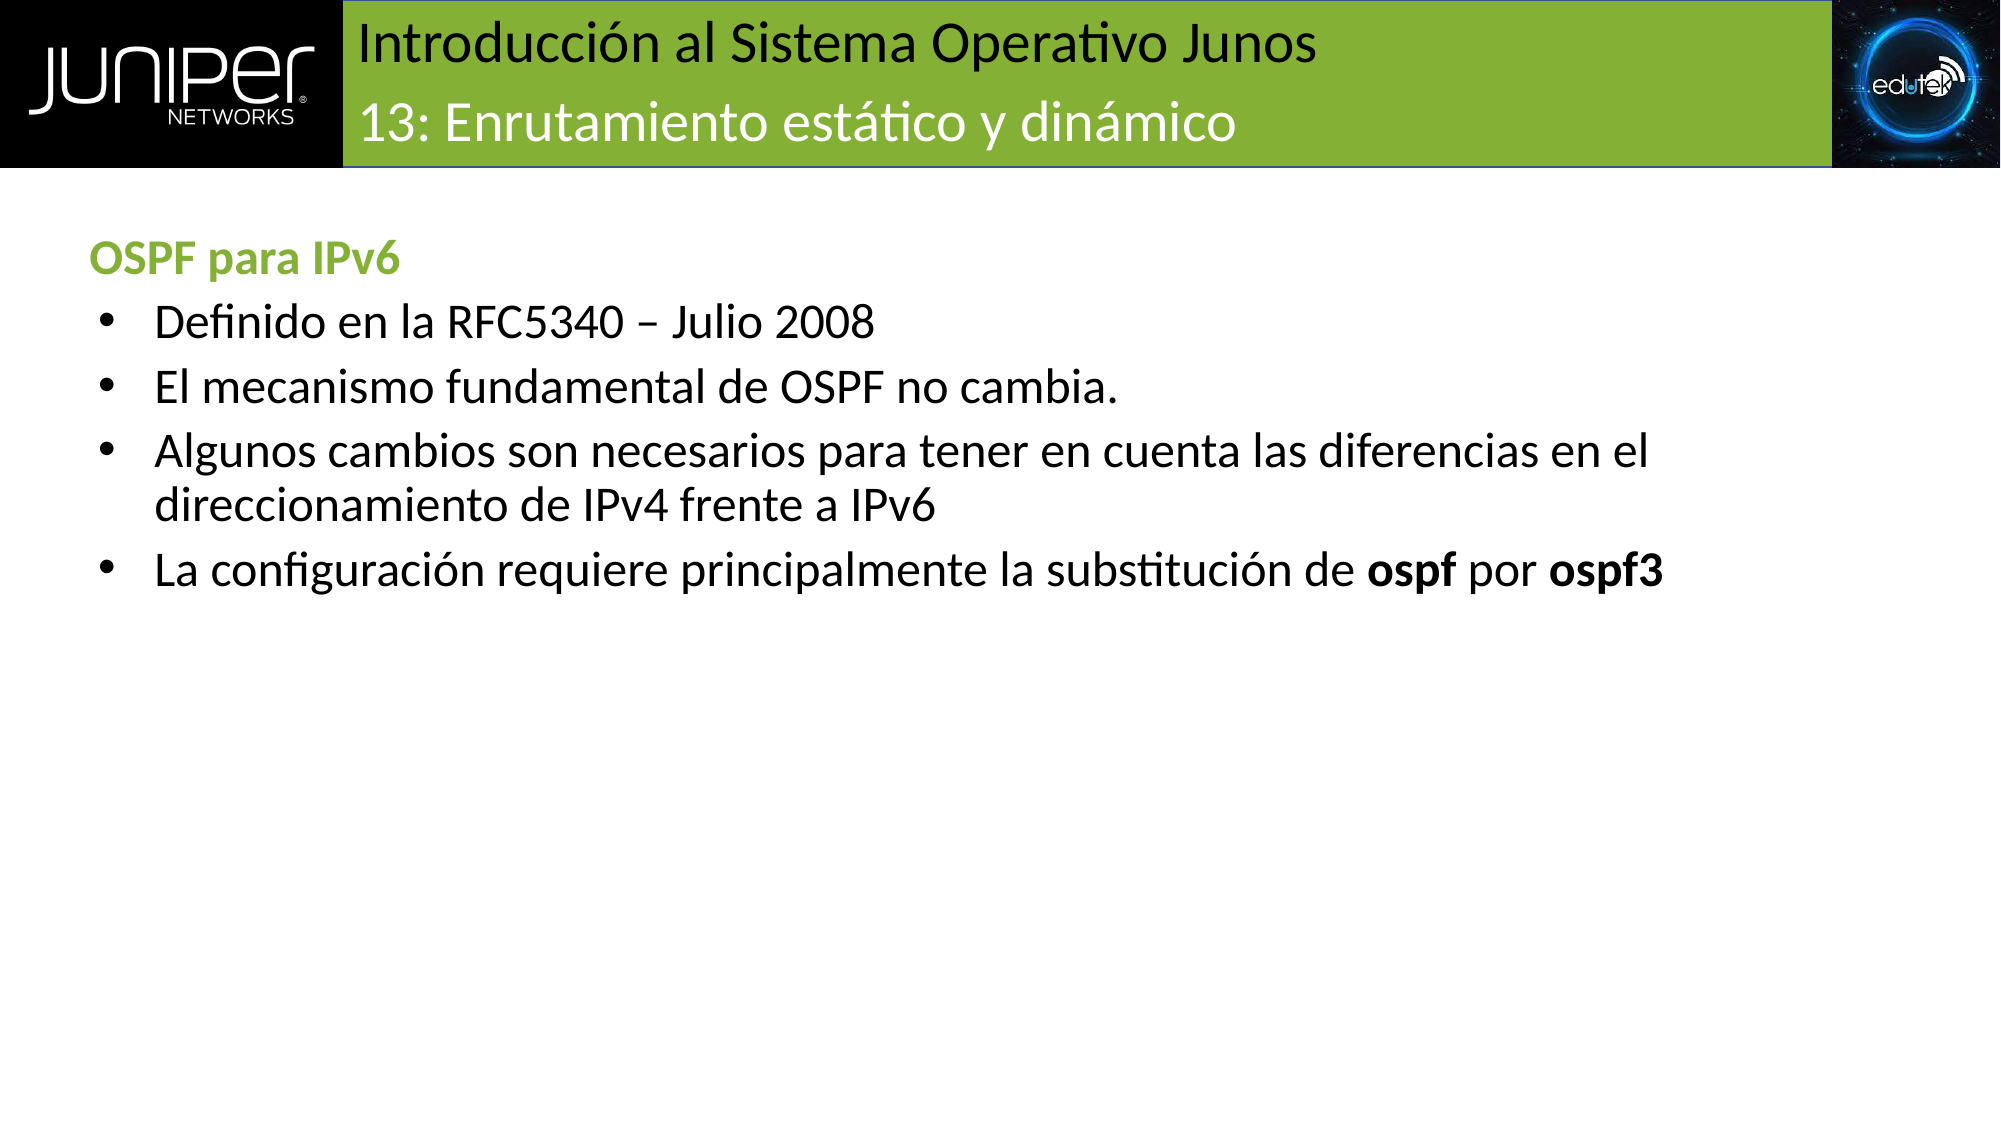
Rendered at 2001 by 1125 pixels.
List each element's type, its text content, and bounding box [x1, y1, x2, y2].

list 13: Enrutamiento estático y dinámico [342, 83, 1606, 168]
picture [0, 0, 343, 168]
list OSPF para IPv6 Definido en la RFC5340 – Julio 2008 El mecanismo fundamental de OSPF no cambia. Algunos cambios son necesarios para tener en cuenta las diferencias en el direccionamiento de IPv4 frente a IPv6 La configuración requiere principalmente la substitución de ospf por ospf3 [74, 223, 1949, 938]
title Introducción al Sistema Operativo Junos [342, 3, 2000, 84]
picture [1832, 84, 2000, 168]
